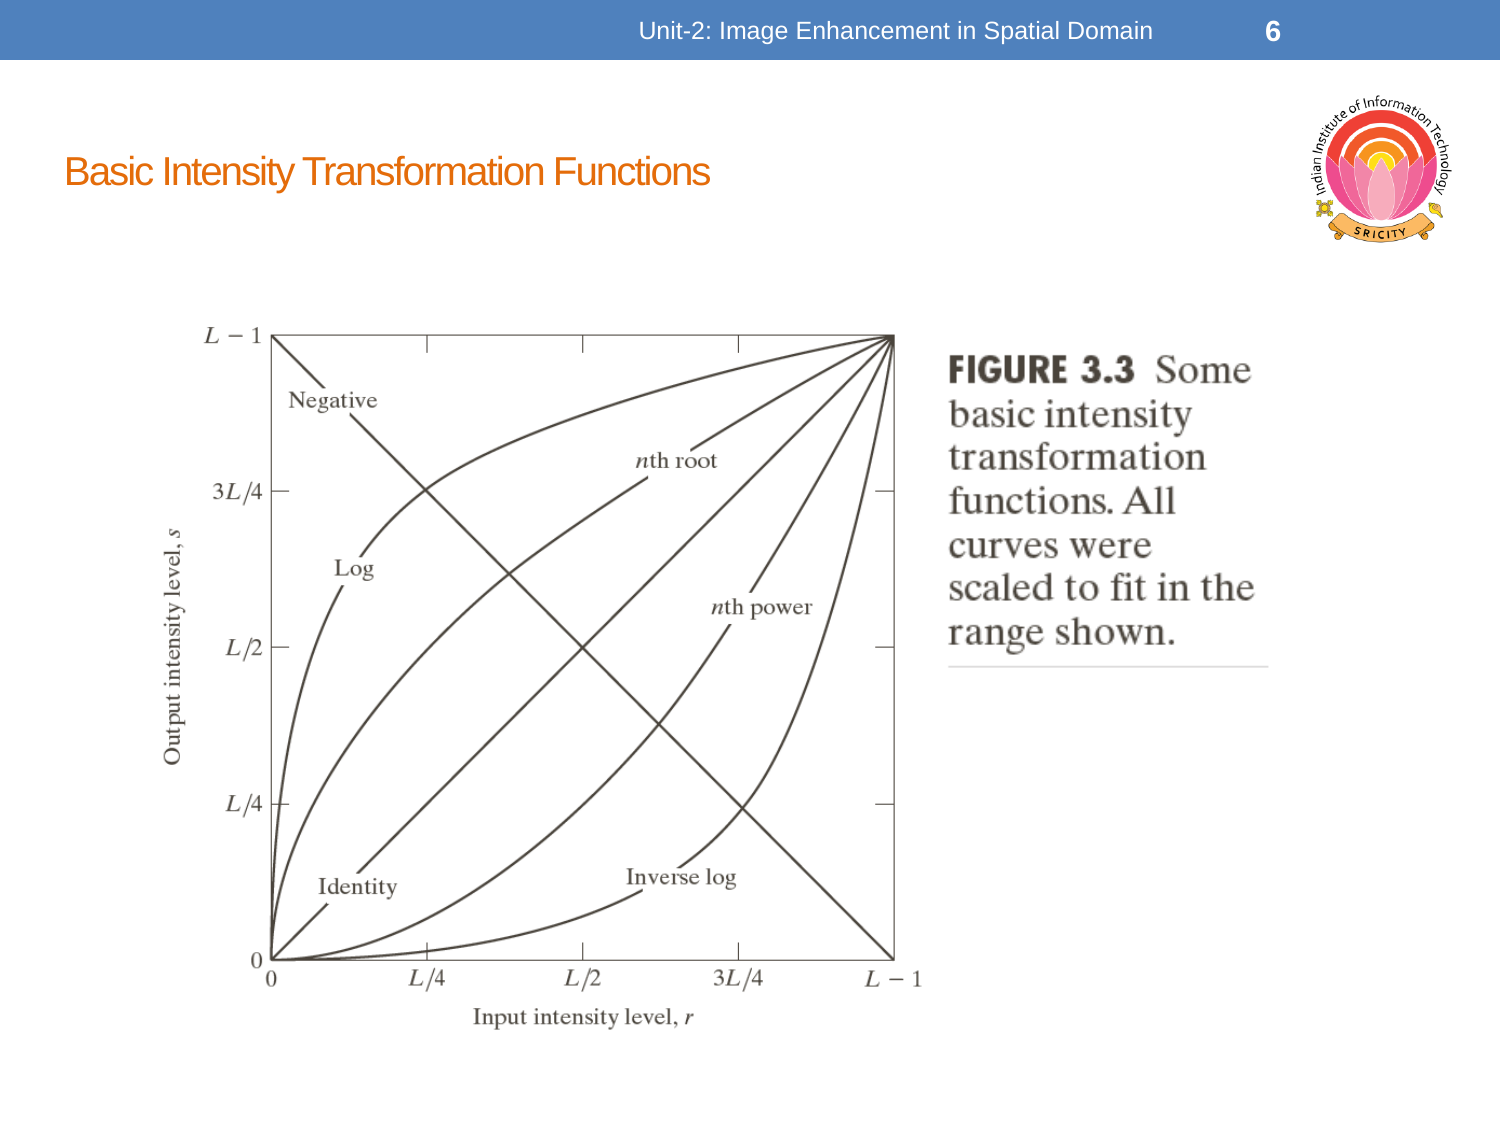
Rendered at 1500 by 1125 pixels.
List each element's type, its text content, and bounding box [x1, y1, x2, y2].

title Basic Intensity Transformation Functions [37, 87, 1298, 250]
footer Unit-2: Image Enhancement in Spatial Domain [562, 3, 1238, 57]
picture [937, 349, 1275, 679]
slide_number 6 [1250, 3, 1425, 57]
picture [154, 312, 924, 1033]
picture [1299, 87, 1463, 251]
